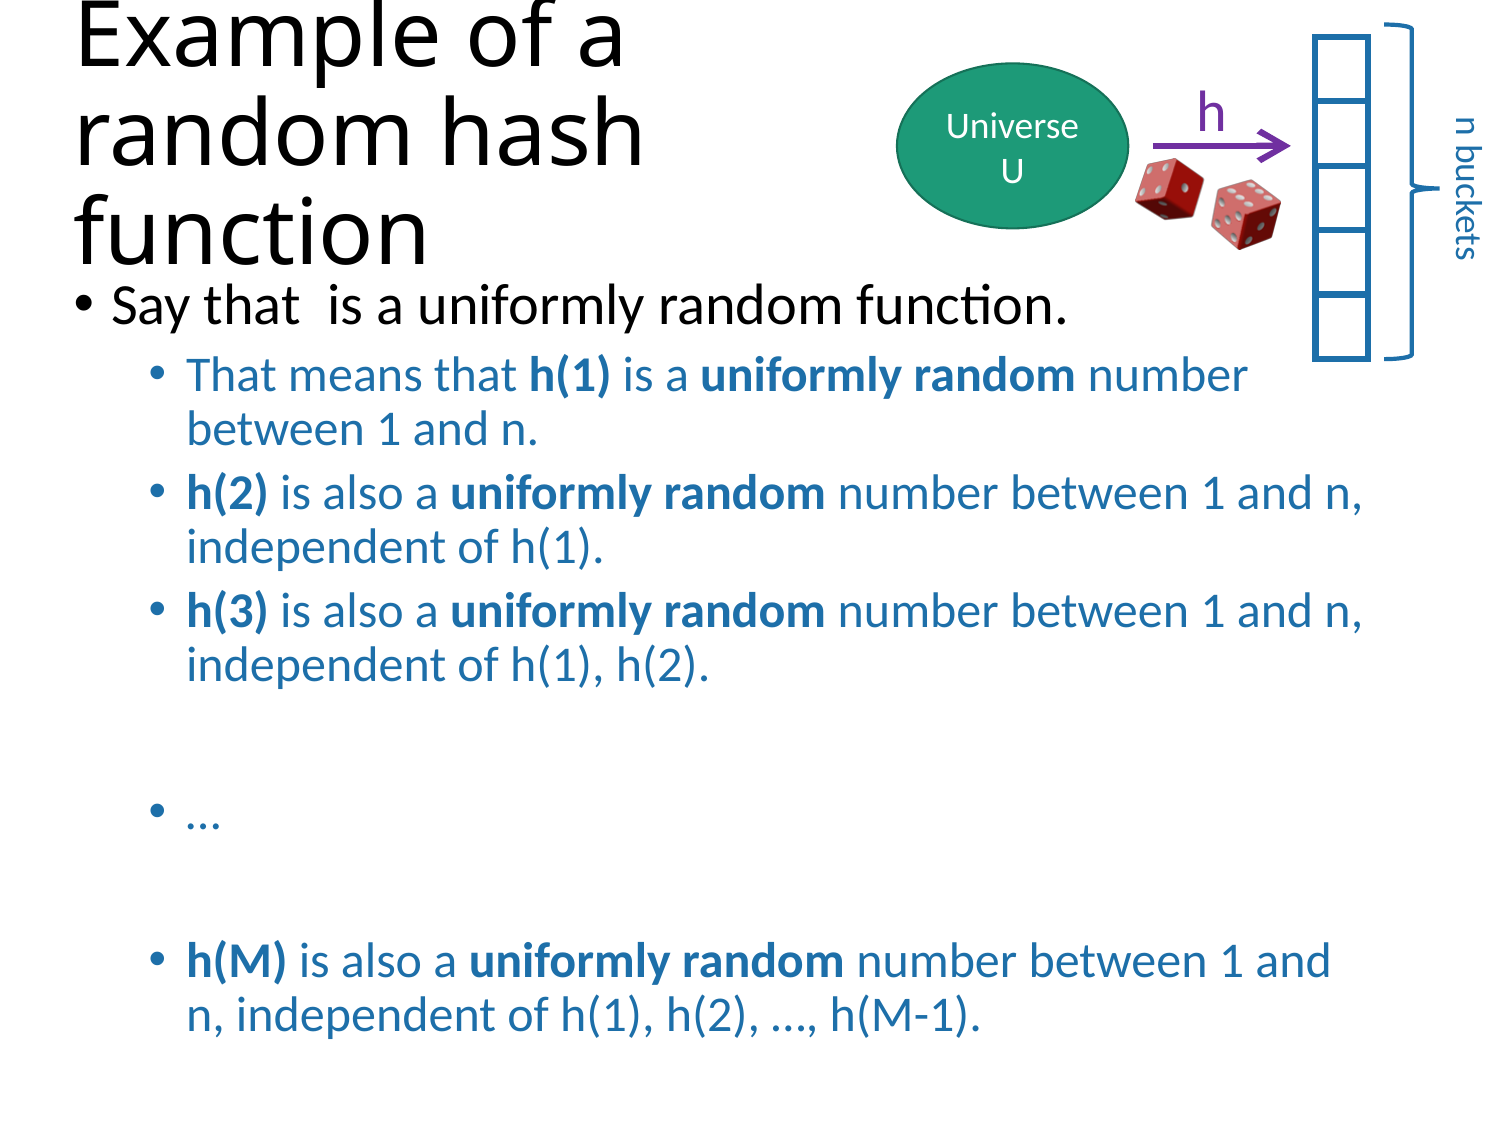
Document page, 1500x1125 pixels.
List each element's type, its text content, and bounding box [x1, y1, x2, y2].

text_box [1315, 24, 1500, 360]
text_box h [1181, 146, 1275, 150]
picture [1135, 158, 1281, 250]
title Example of a random hash function [58, 26, 948, 245]
text_box Universe U [895, 62, 1130, 230]
text_box h [1181, 65, 1275, 145]
